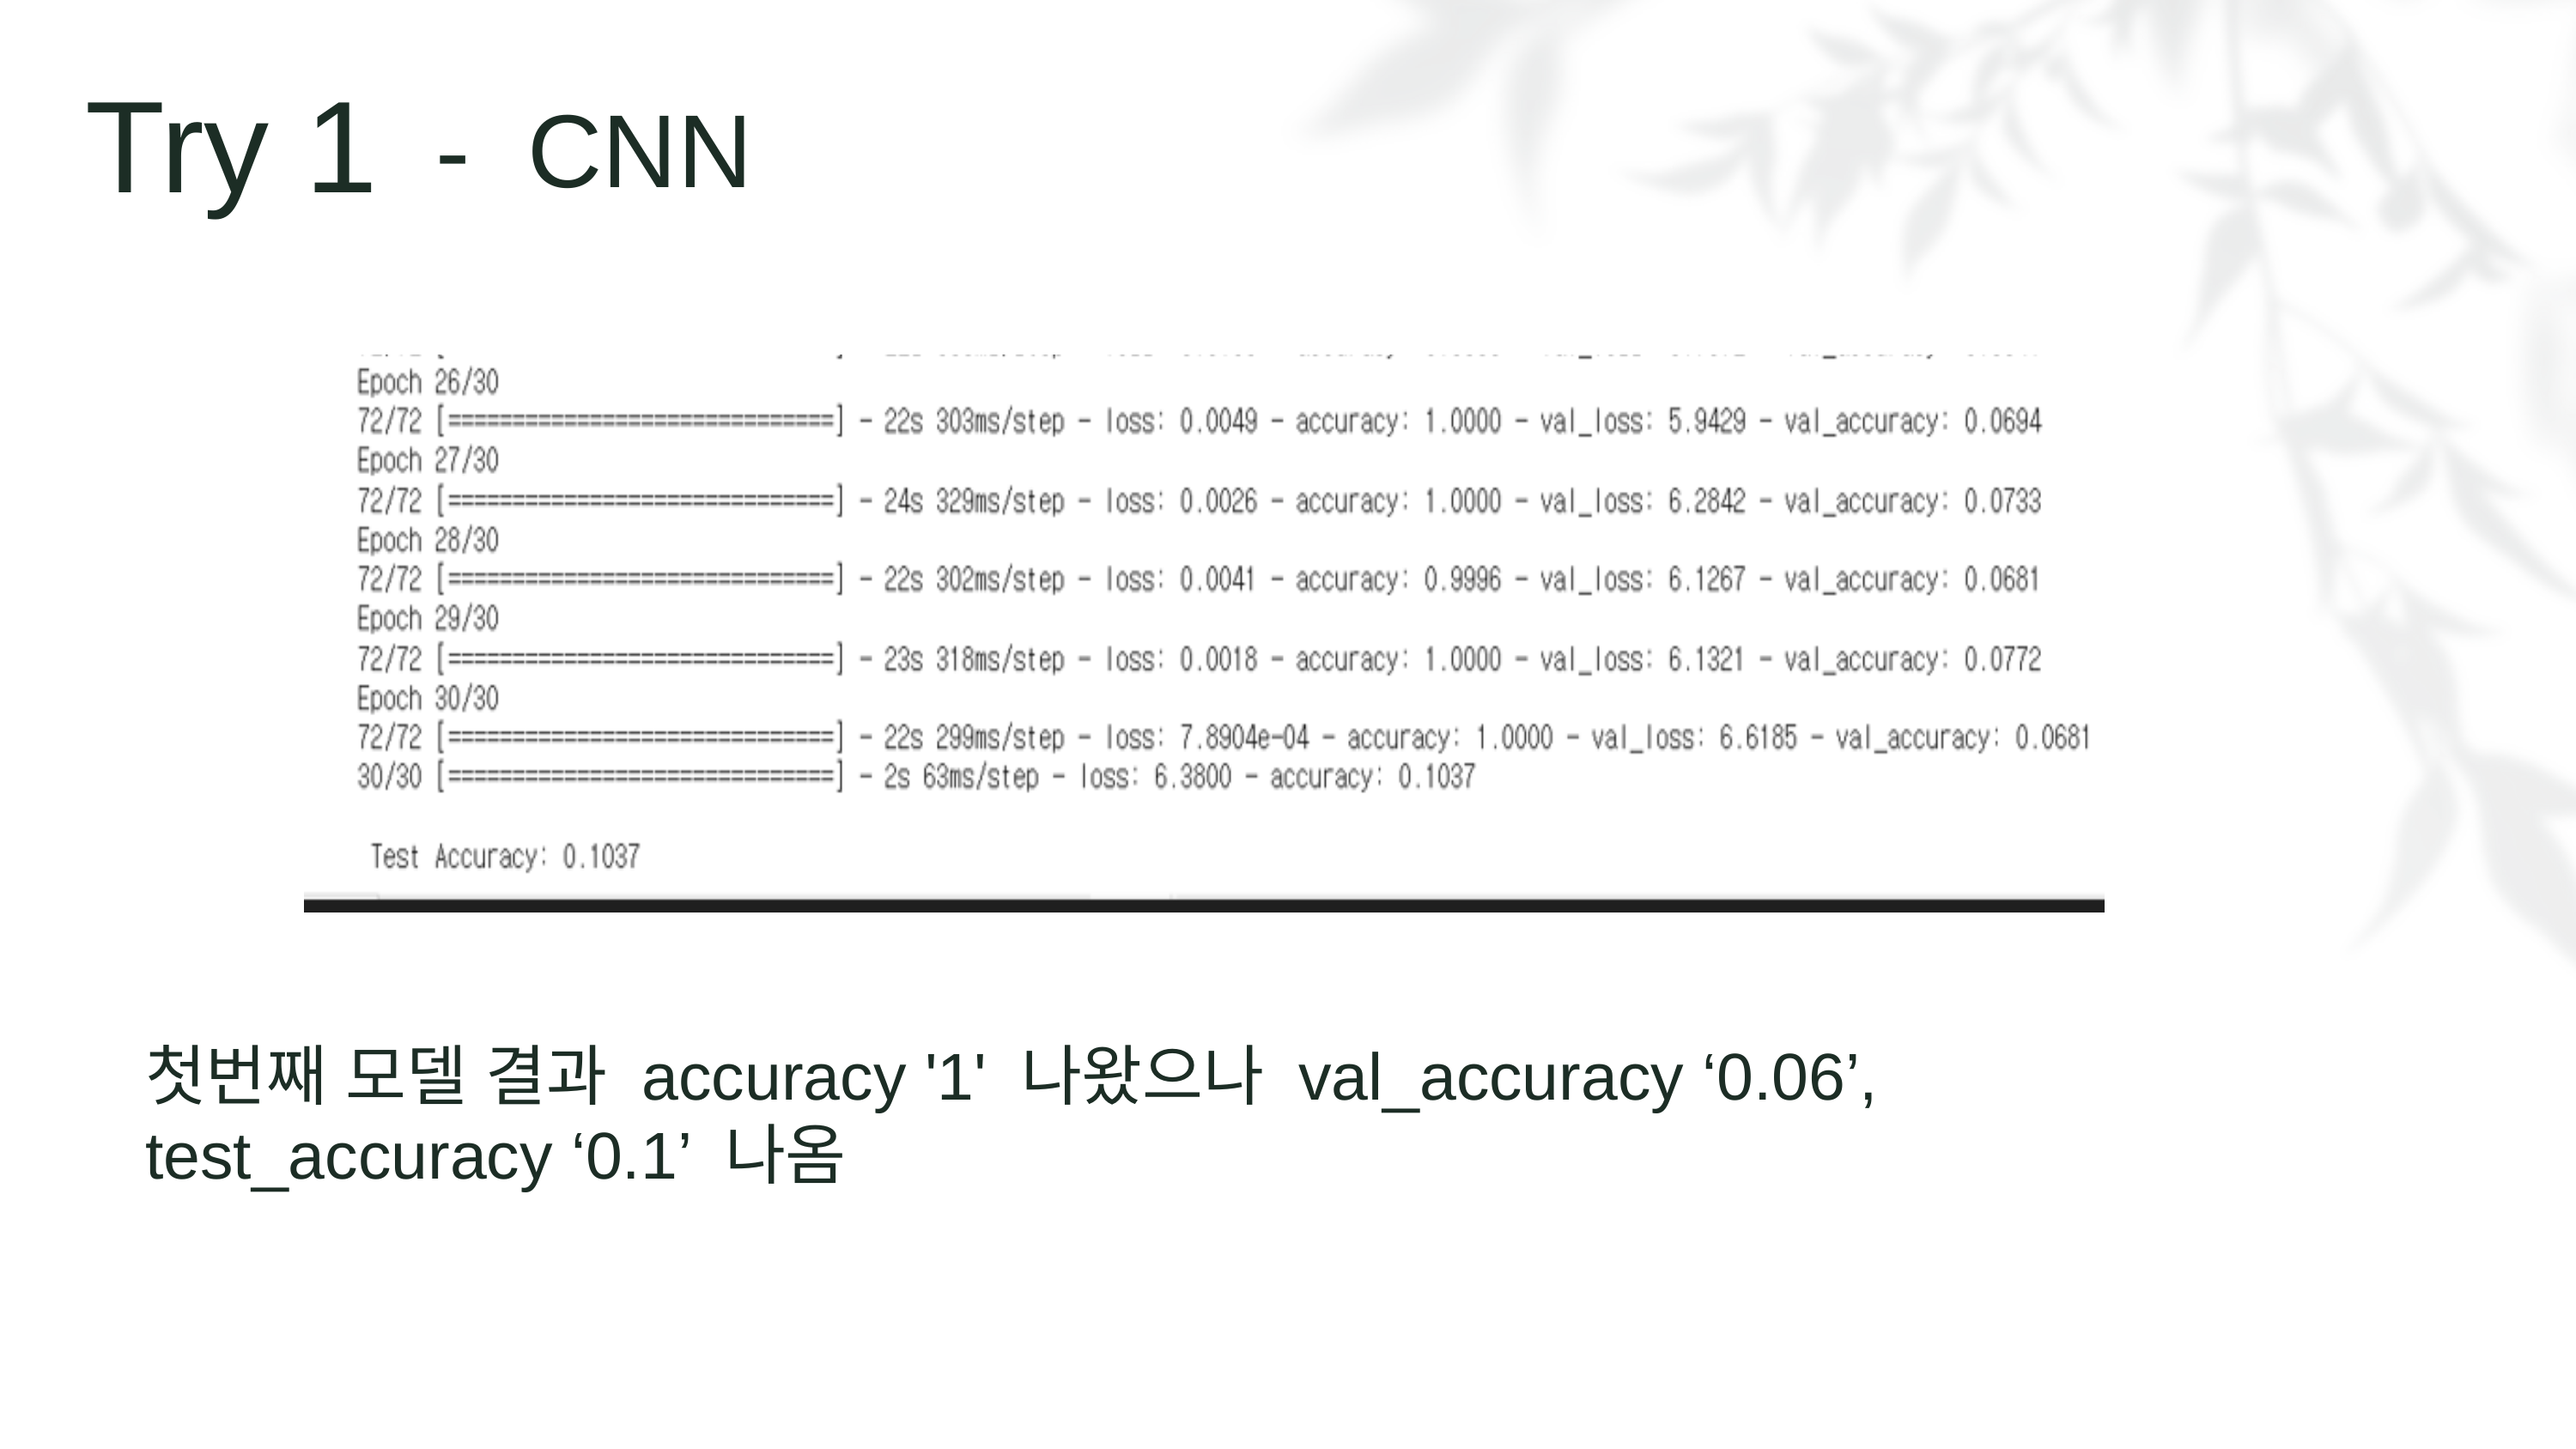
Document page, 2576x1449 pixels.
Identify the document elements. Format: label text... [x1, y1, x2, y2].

text_box 첫번째 모델 결과 accuracy '1' 나왔으나 val_accuracy ‘0.06’, test_accuracy ‘0.1’ 나옴 [132, 1027, 2260, 1238]
text_box Try 1 [73, 56, 563, 226]
picture [304, 0, 2576, 997]
text_box - CNN [422, 77, 1269, 215]
